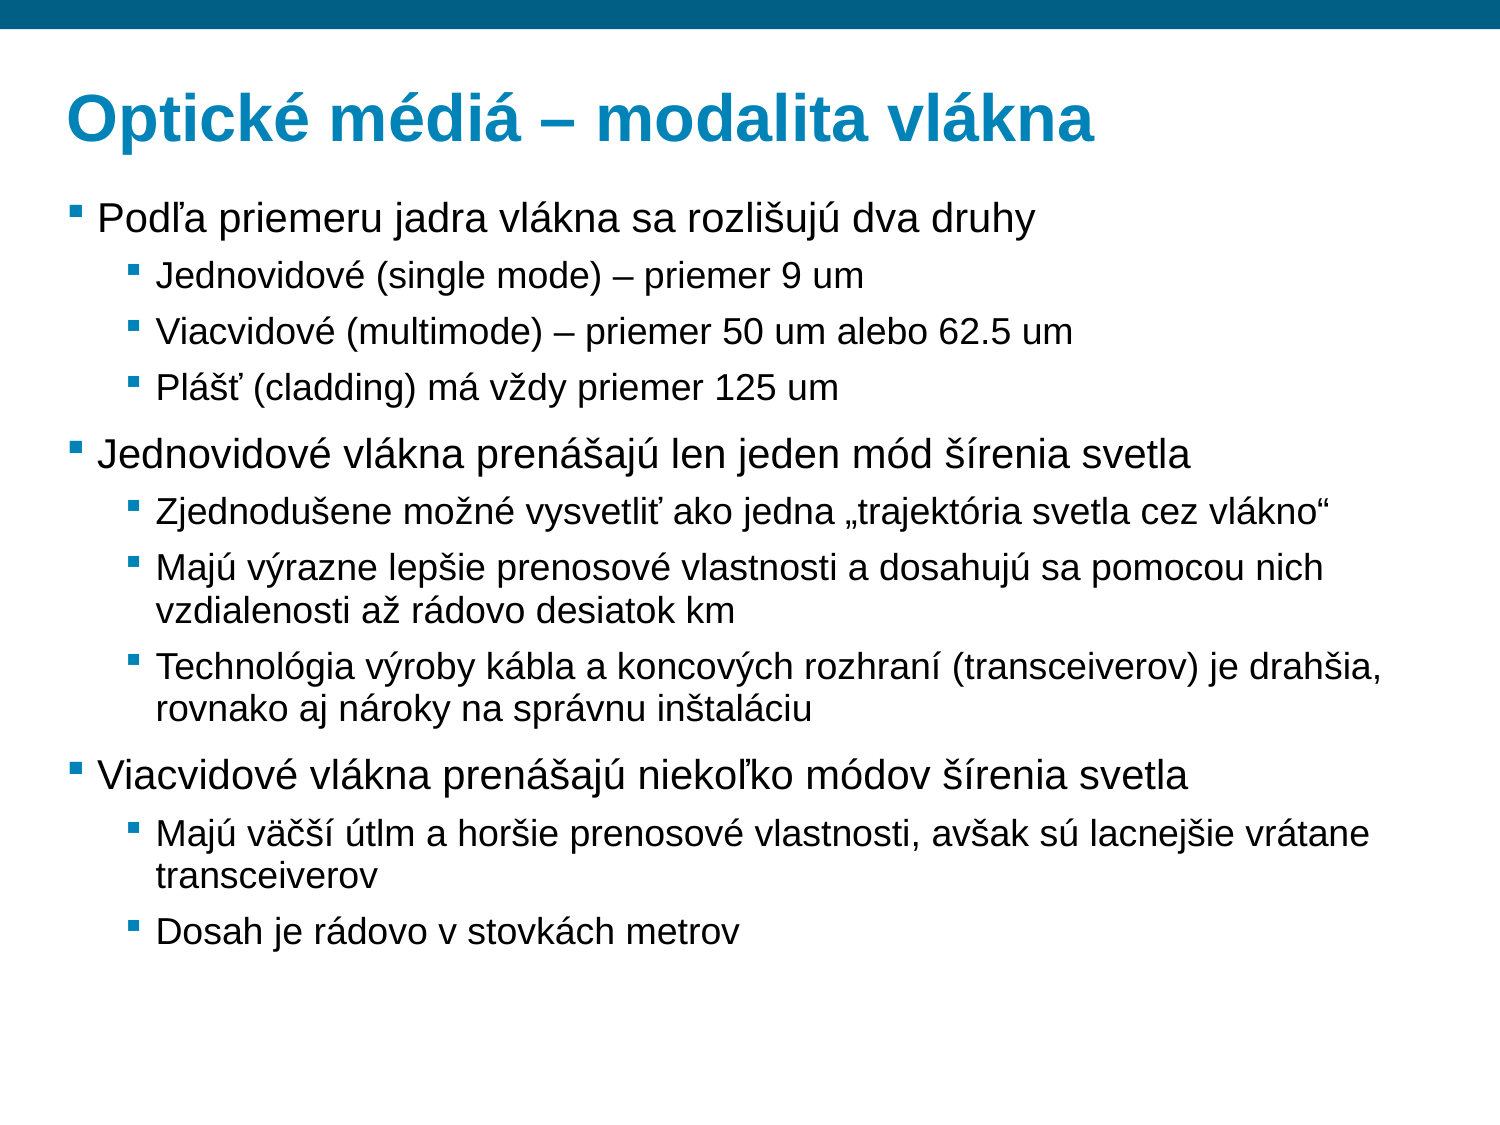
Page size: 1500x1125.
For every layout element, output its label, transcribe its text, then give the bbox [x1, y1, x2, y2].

title Optické médiá – modalita vlákna [53, 50, 1447, 163]
list Podľa priemeru jadra vlákna sa rozlišujú dva druhy Jednovidové (single mode) – priemer 9 um Viacvidové (multimode) – priemer 50 um alebo 62.5 um Plášť (cladding) má vždy priemer 125 um Jednovidové vlákna prenášajú len jeden mód šírenia svetla Zjednodušene možné vysvetliť ako jedna „trajektória svetla cez vlákno“ Majú výrazne lepšie prenosové vlastnosti a dosahujú sa pomocou nich vzdialenosti až rádovo desiatok km Technológia výroby kábla a koncových rozhraní (transceiverov) je drahšia, rovnako aj nároky na správnu inštaláciu Viacvidové vlákna prenášajú niekoľko módov šírenia svetla Majú väčší útlm a horšie prenosové vlastnosti, avšak sú lacnejšie vrátane transceiverov Dosah je rádovo v stovkách metrov [53, 187, 1447, 1075]
